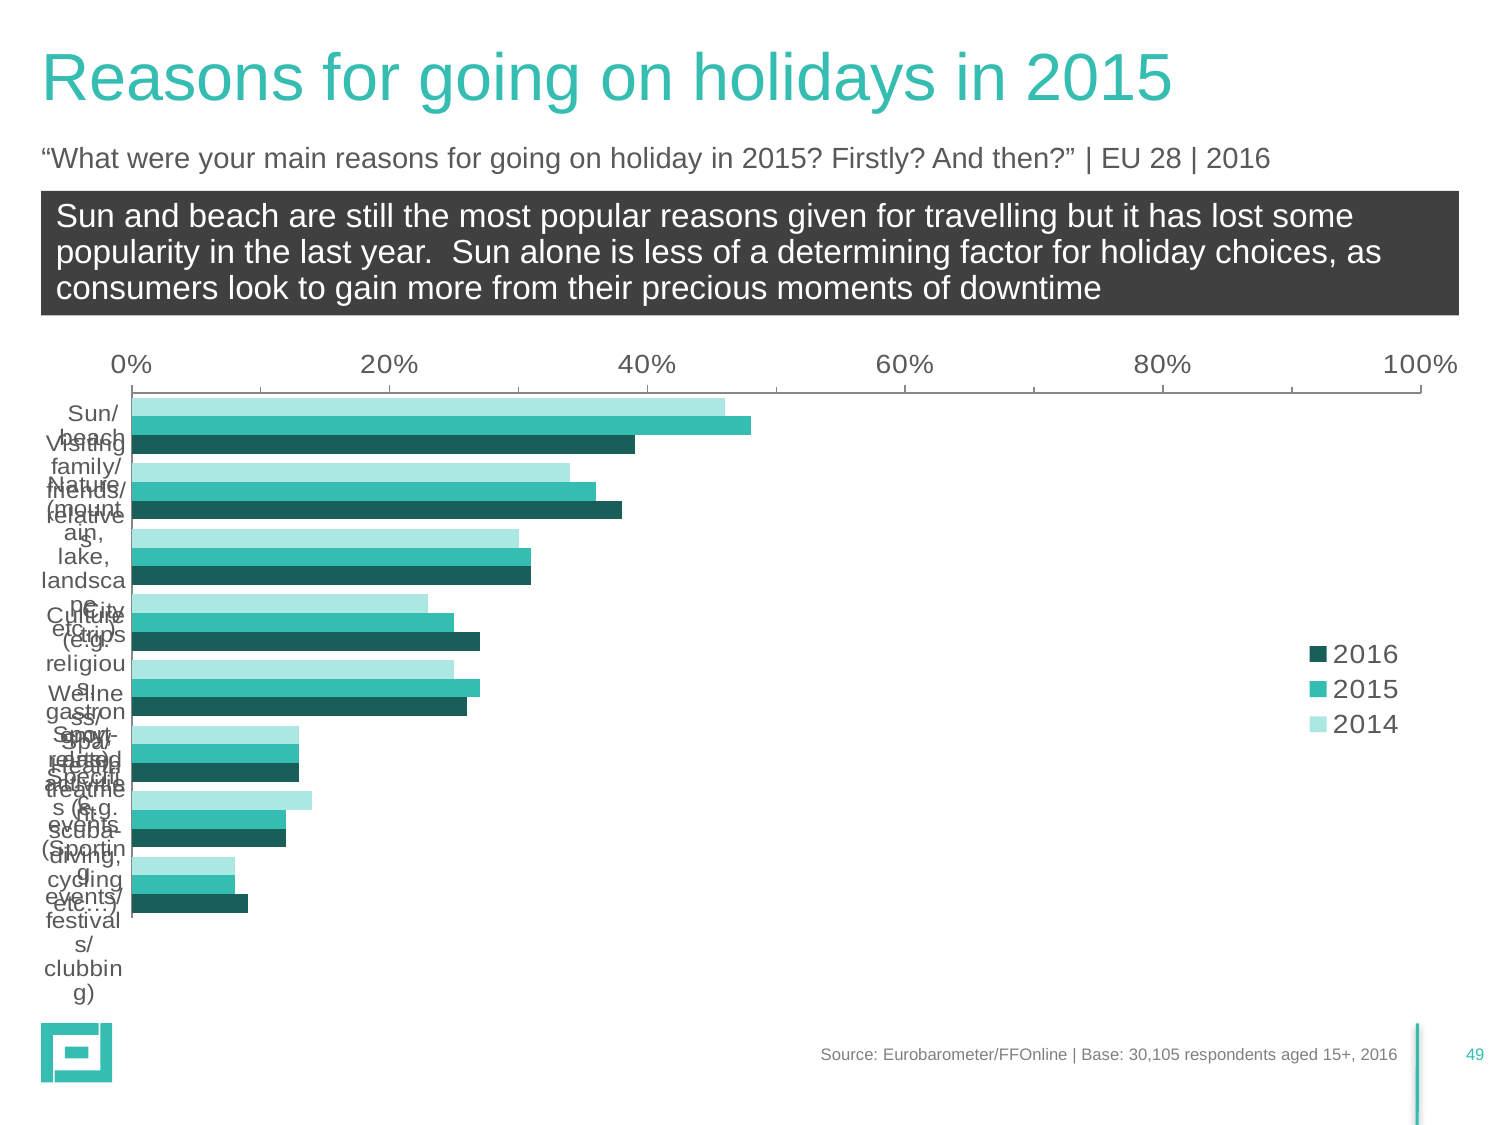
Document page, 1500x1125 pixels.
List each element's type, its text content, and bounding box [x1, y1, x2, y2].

list Source: Eurobarometer/FFOnline | Base: 30,105 respondents aged 15+, 2016 [112, 1039, 1414, 1072]
list Sun and beach are still the most popular reasons given for travelling but it has lost some popularity in the last year. Sun alone is less of a determining factor for holiday choices, as consumers look to gain more from their precious moments of downtime [41, 207, 1459, 316]
title Reasons for going on holidays in 2015 [41, 42, 1459, 116]
chart [40, 349, 1460, 1006]
list “What were your main reasons for going on holiday in 2015? Firstly? And then?” | EU 28 | 2016 [41, 143, 1459, 207]
